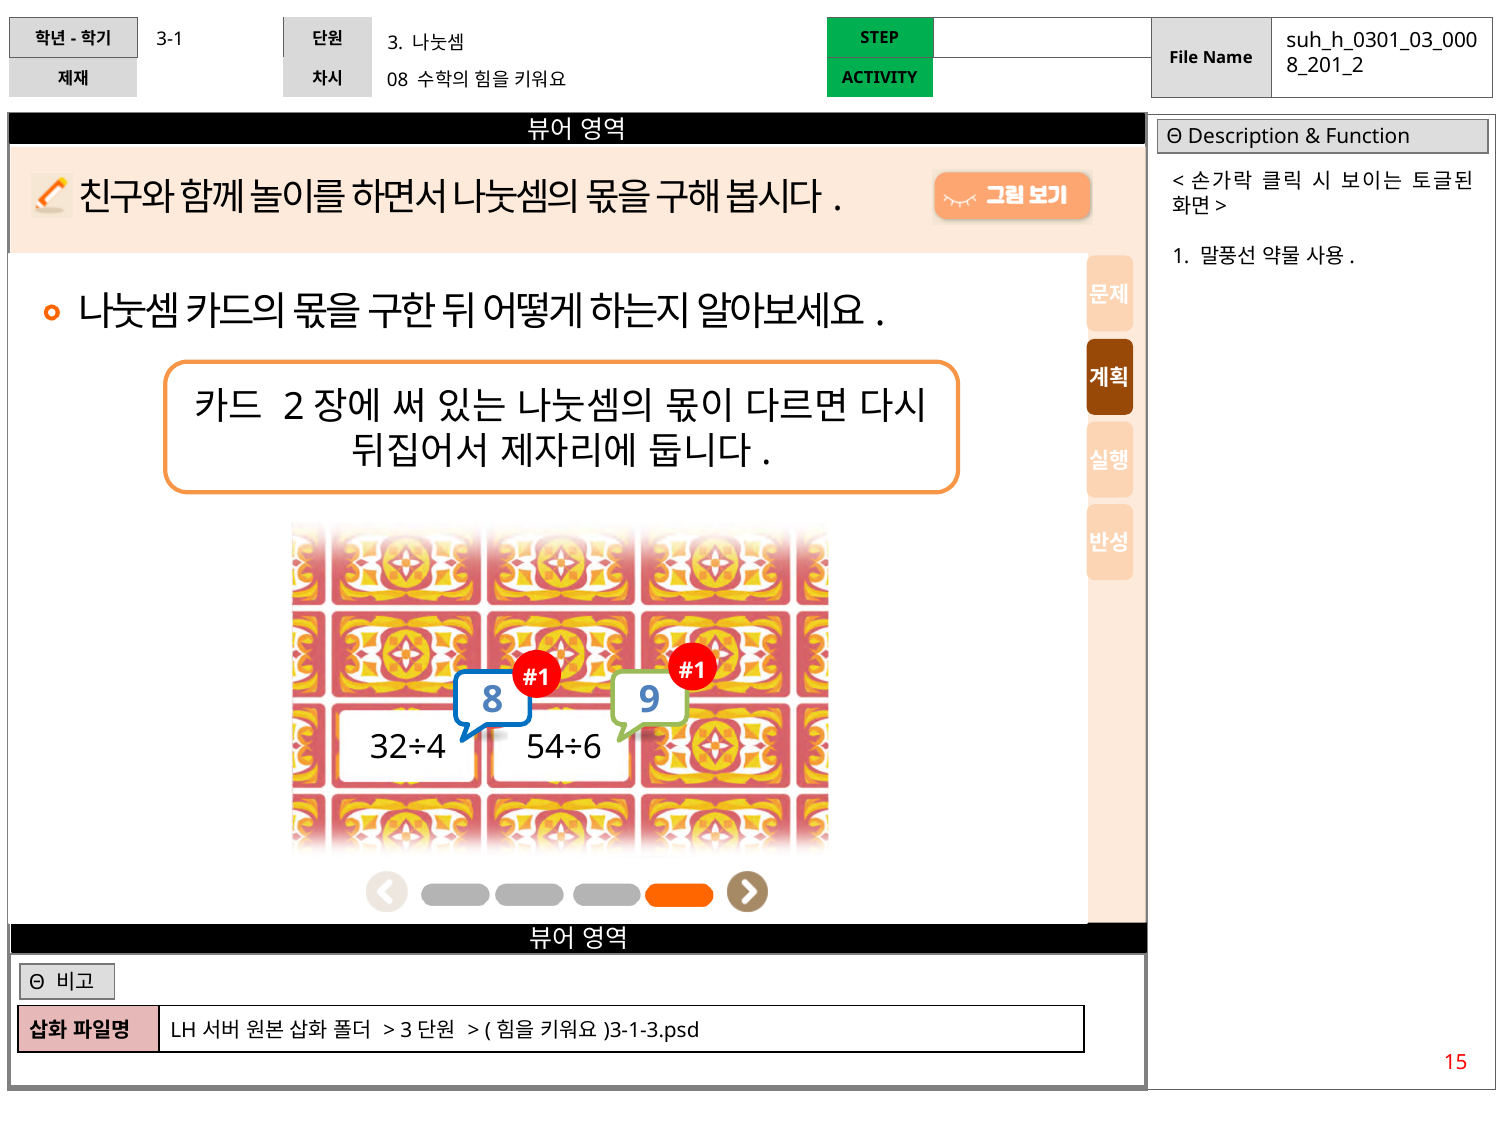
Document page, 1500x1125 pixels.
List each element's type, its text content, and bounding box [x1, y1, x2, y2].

table_header 삽화 파일명 [19, 1006, 158, 1051]
text_box [7, 252, 1089, 925]
text_box 3-1 [141, 18, 284, 55]
text_box <손가락 클릭 시 보이는 토글된 화면> 1. 말풍선 약물 사용. [1157, 160, 1489, 276]
table_header LH서버 원본 삽화 폴더 > 3단원 > (힘을 키워요)3-1-3.psd [160, 1006, 1083, 1051]
text_box 3. 나눗셈 [372, 23, 828, 48]
text_box [9, 145, 1148, 925]
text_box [1086, 255, 1134, 581]
picture [931, 169, 1093, 225]
text_box 친구와 함께 놀이를 하면서 나눗셈의 몫을 구해 봅시다. [63, 165, 1150, 225]
text_box 카드 2장에 써 있는 나눗셈의 몫이 다르면 다시 뒤집어서 제자리에 둡니다. [163, 359, 961, 495]
picture [418, 880, 491, 909]
text_box 08 수학의 힘을 키워요 [372, 60, 821, 96]
picture [569, 880, 714, 909]
picture [40, 301, 61, 323]
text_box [283, 522, 839, 859]
text_box 나눗셈 카드의 몫을 구한 뒤 어떻게 하는지 알아보세요. [63, 278, 1072, 342]
picture [492, 880, 565, 909]
text_box suh_h_0301_03_0008_201_2 [1271, 18, 1500, 84]
picture [724, 869, 770, 915]
picture [31, 173, 73, 218]
picture [364, 869, 410, 914]
table_header Θ Description & Function [1158, 120, 1487, 152]
